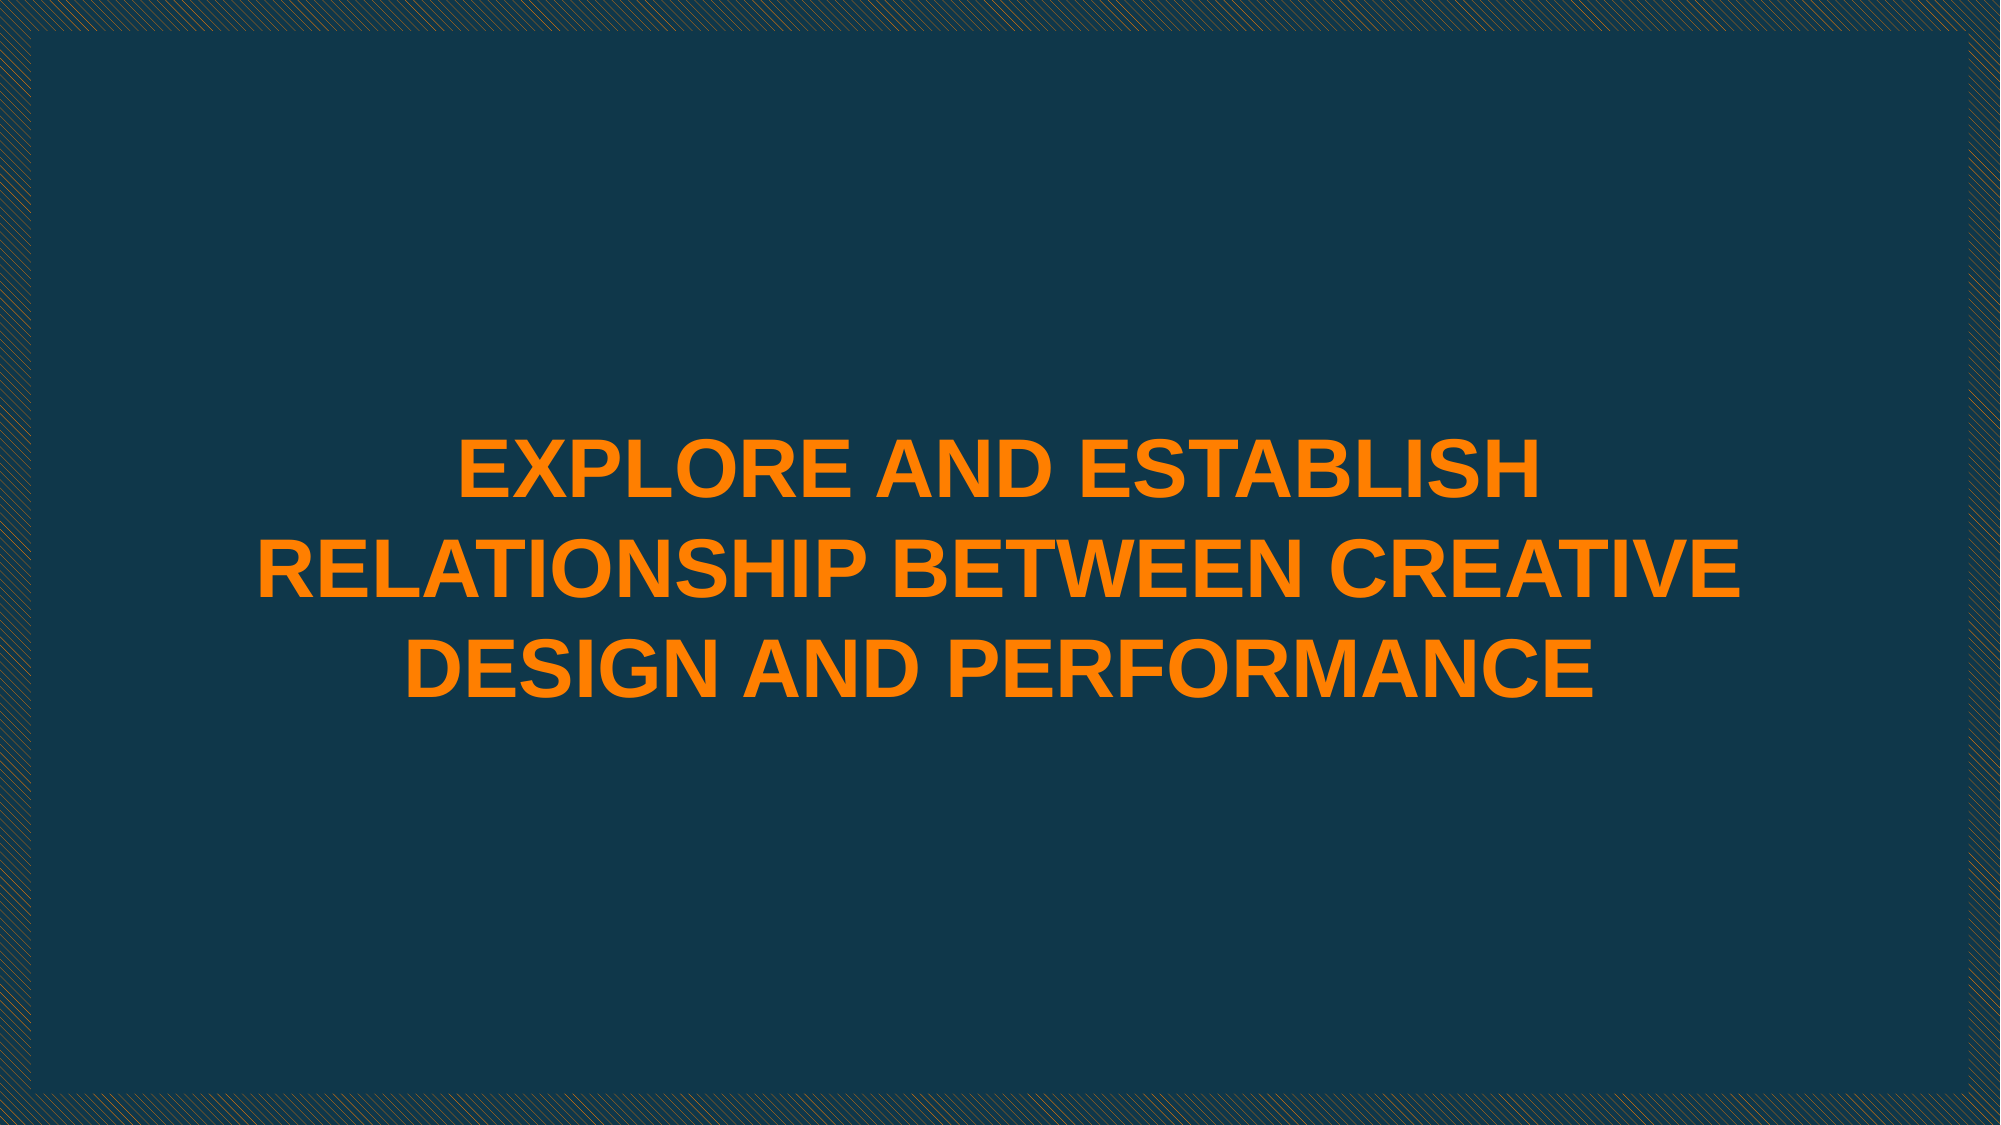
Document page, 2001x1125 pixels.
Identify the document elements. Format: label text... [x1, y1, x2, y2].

title EXPLORE AND ESTABLISH RELATIONSHIP BETWEEN CREATIVE DESIGN AND PERFORMANCE [147, 261, 1853, 867]
